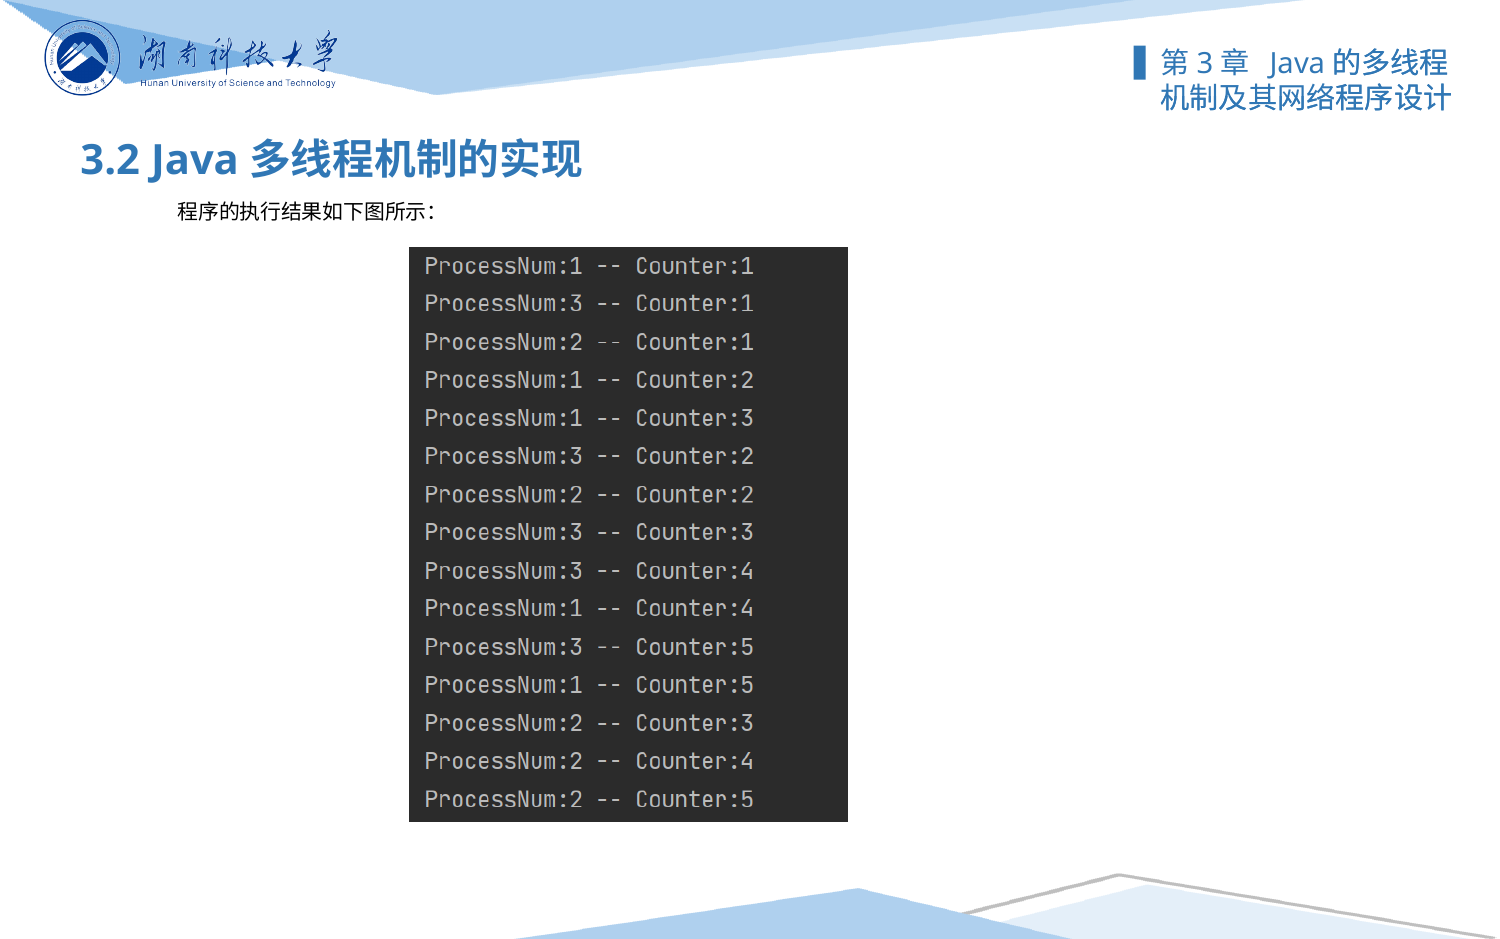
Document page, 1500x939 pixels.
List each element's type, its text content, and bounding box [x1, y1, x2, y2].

text_box 3.2 Java多线程机制的实现 [65, 125, 711, 191]
text_box 程序的执行结果如下图所示： [118, 191, 1371, 231]
picture [507, 871, 1500, 939]
picture [408, 247, 848, 822]
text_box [1133, 37, 1486, 123]
picture [0, 0, 1330, 99]
